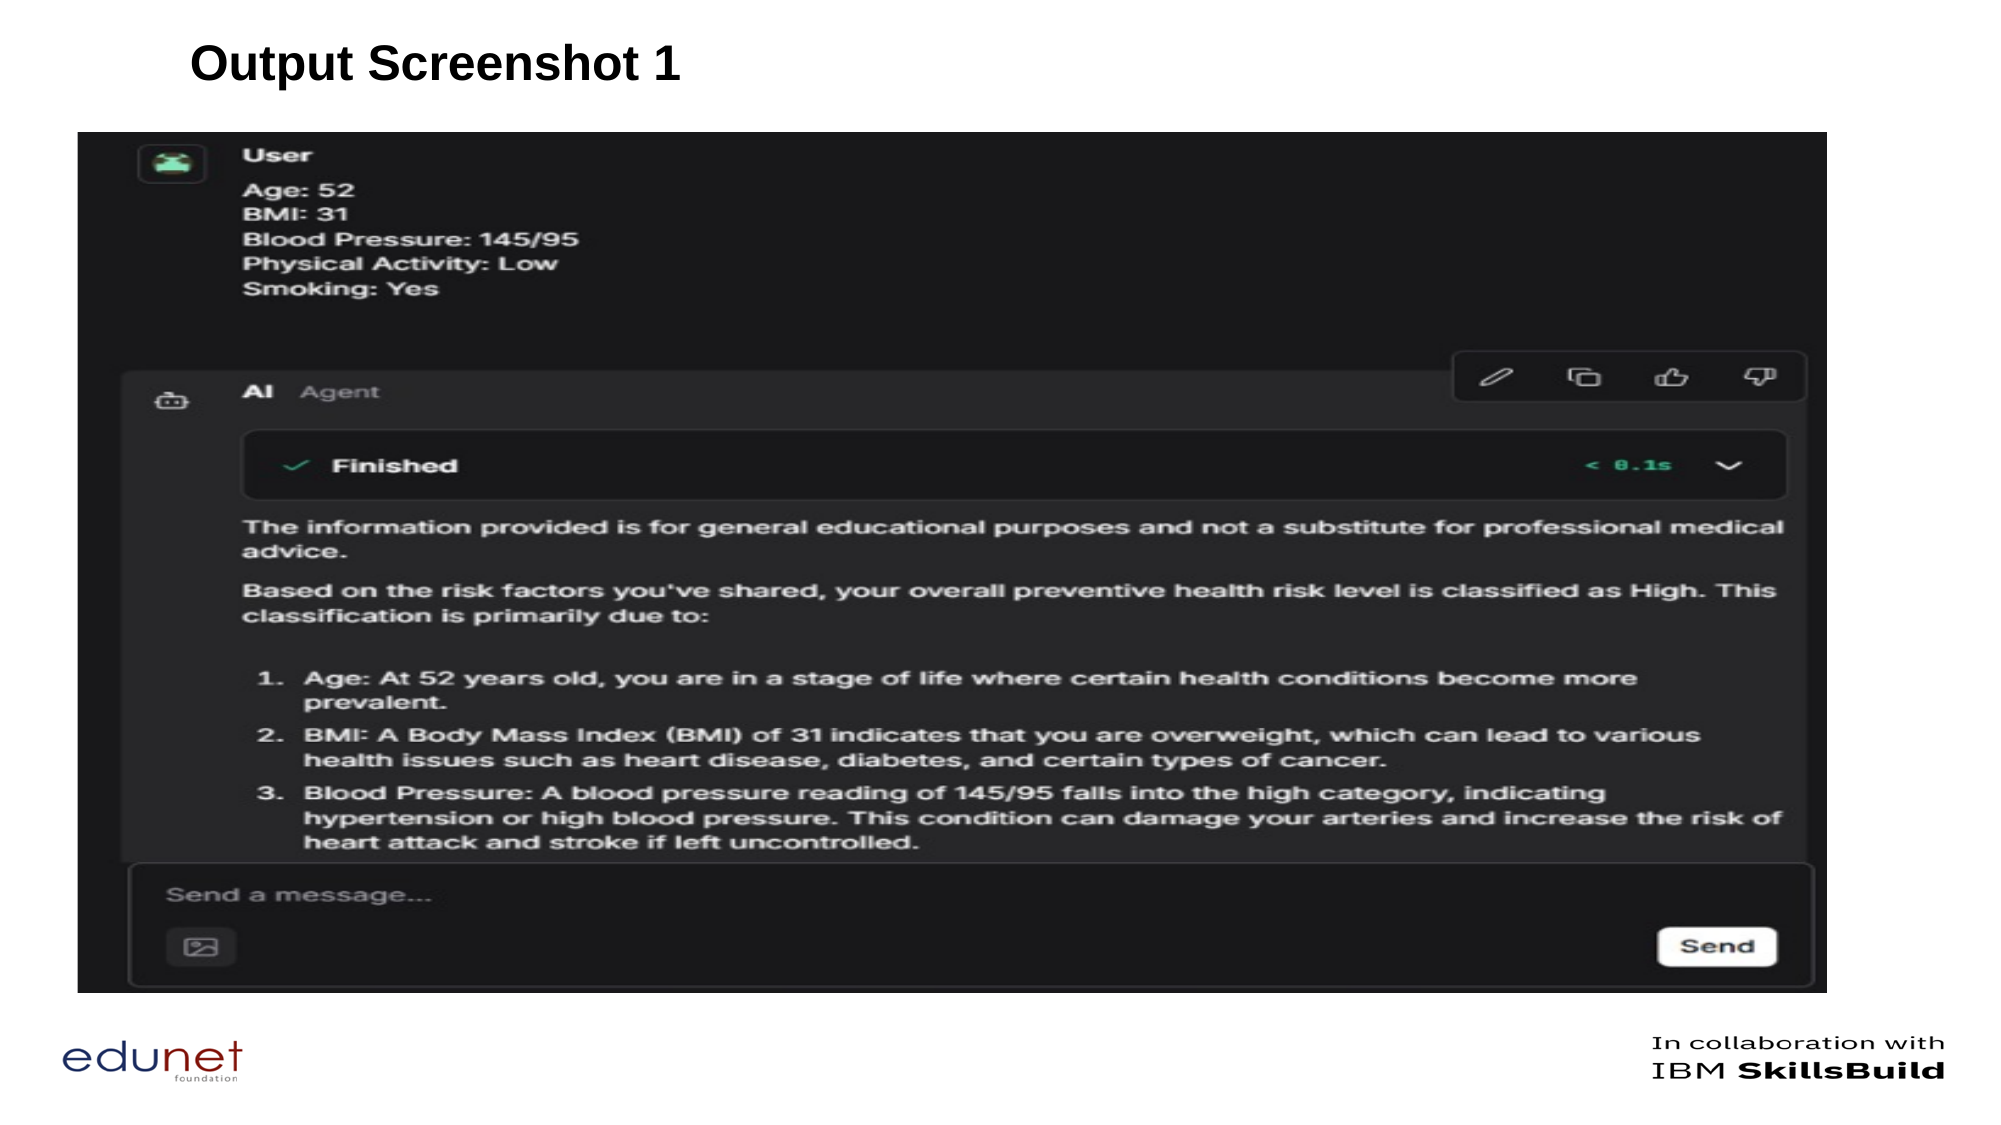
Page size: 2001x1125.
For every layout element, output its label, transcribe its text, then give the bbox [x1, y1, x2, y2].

text_box Output Screenshot 1 [174, 22, 1038, 98]
picture [77, 132, 1828, 993]
picture [54, 1035, 1946, 1088]
